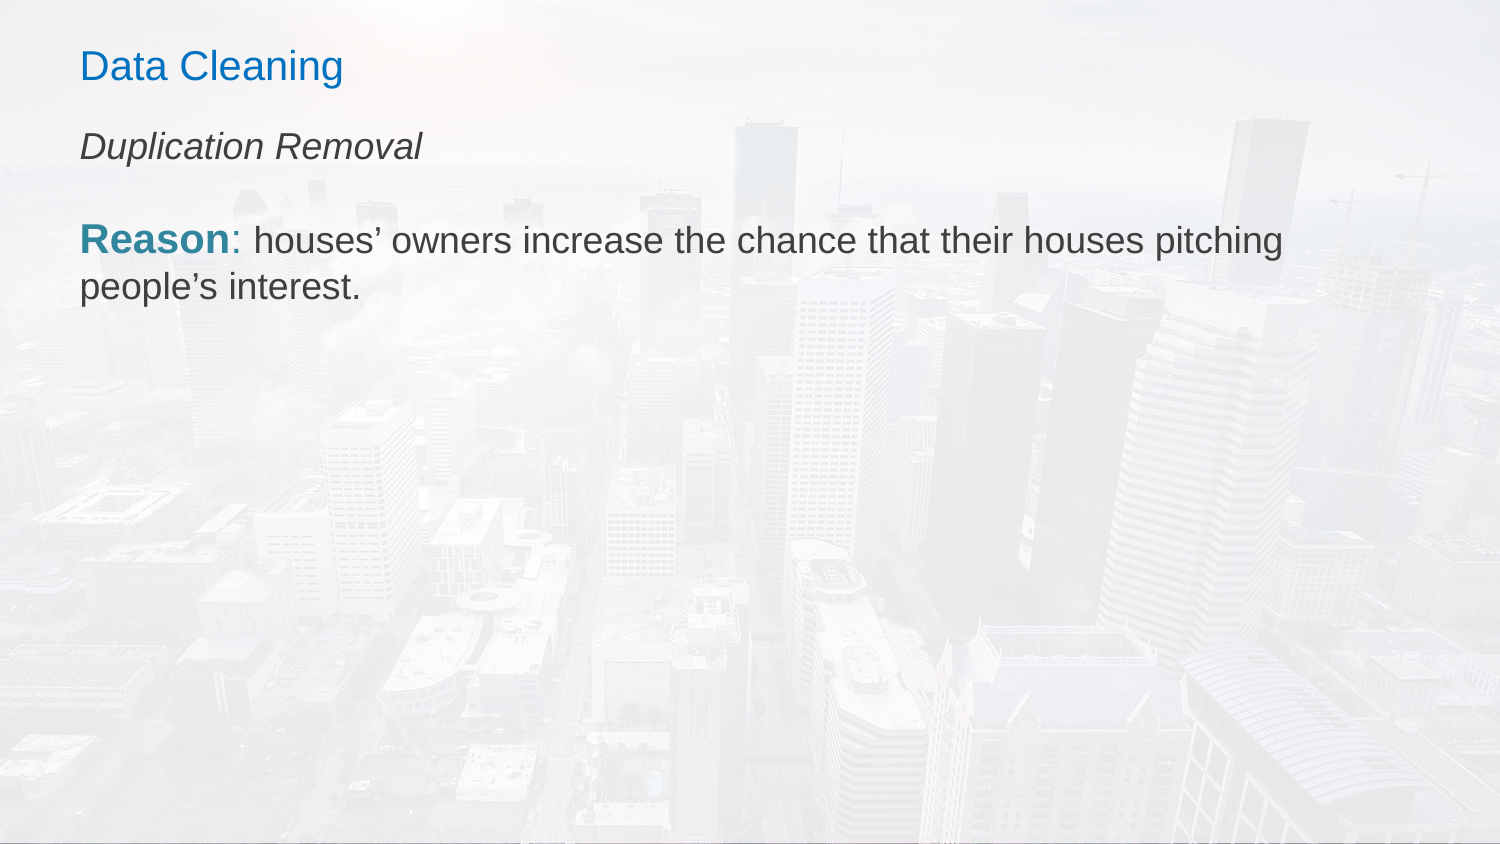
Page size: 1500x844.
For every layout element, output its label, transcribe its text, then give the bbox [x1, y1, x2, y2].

text_box Duplication Removal Reason: houses’ owners increase the chance that their houses pitching people’s interest. [64, 114, 1393, 717]
title Data Cleaning [64, 11, 1500, 115]
